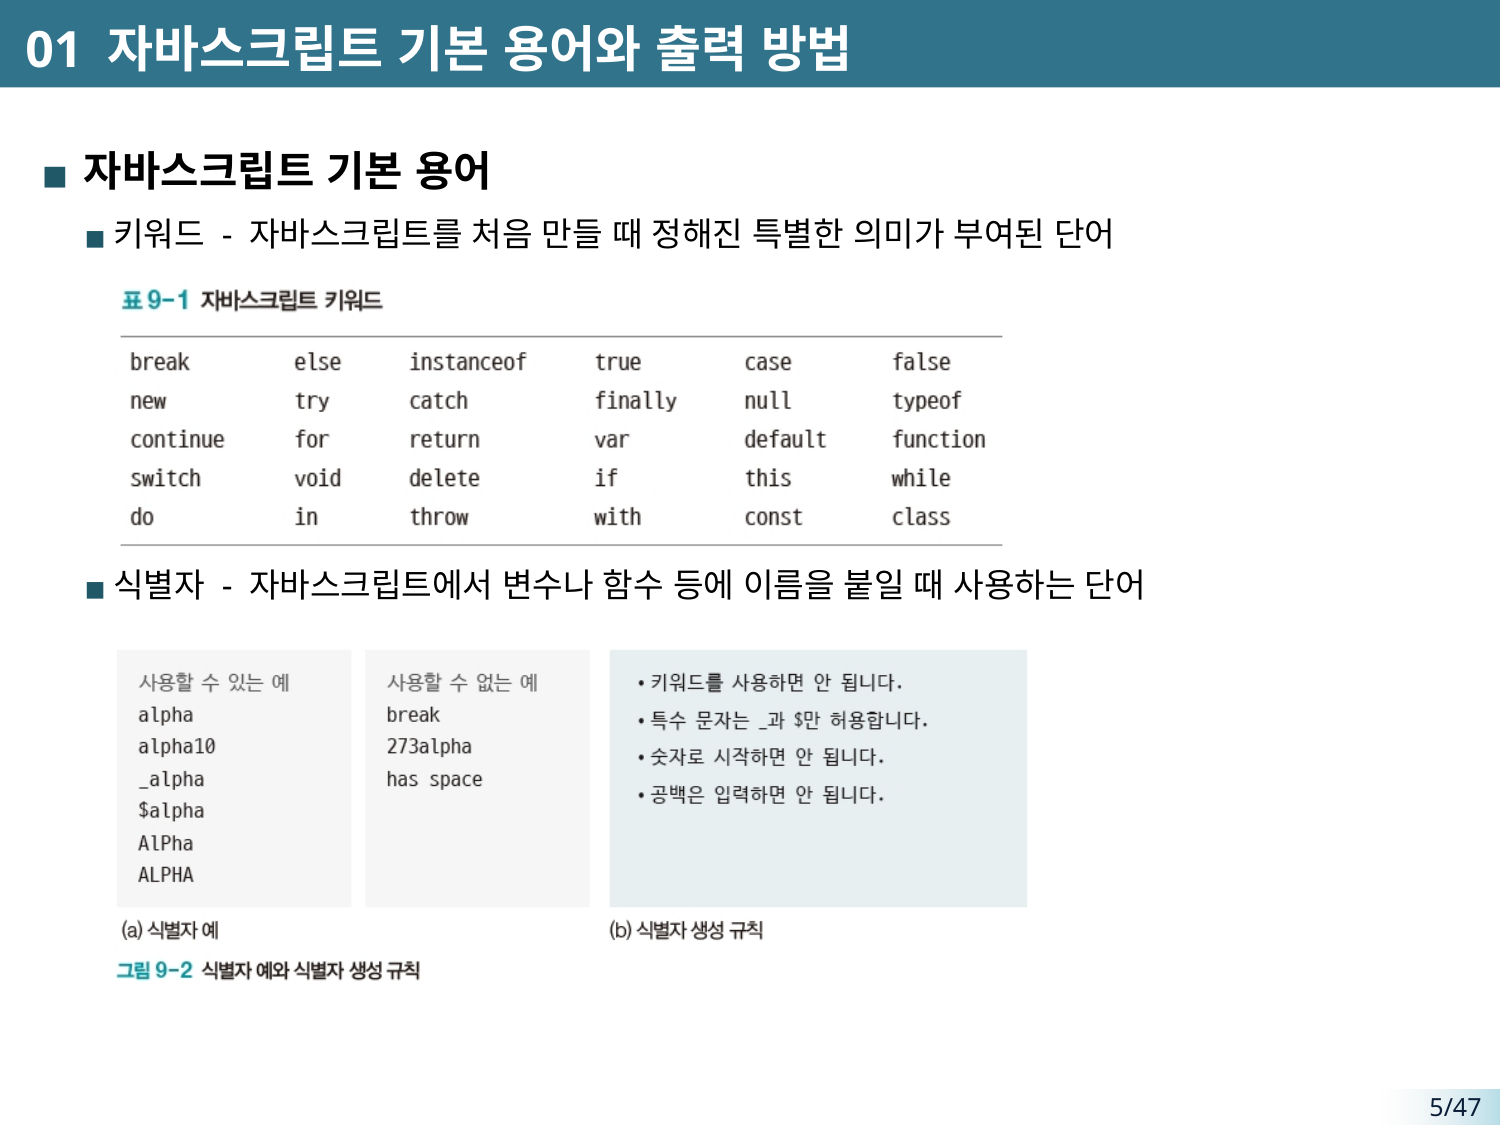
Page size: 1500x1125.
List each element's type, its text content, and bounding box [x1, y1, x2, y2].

picture [111, 278, 1011, 555]
list 자바스크립트 기본 용어 키워드 - 자바스크립트를 처음 만들 때 정해진 특별한 의미가 부여된 단어 식별자 - 자바스크립트에서 변수나 함수 등에 이름을 붙일 때 사용하는 단어 [10, 126, 1481, 1057]
title 01 자바스크립트 기본 용어와 출력 방법 [10, 8, 1288, 87]
picture [111, 644, 1036, 988]
